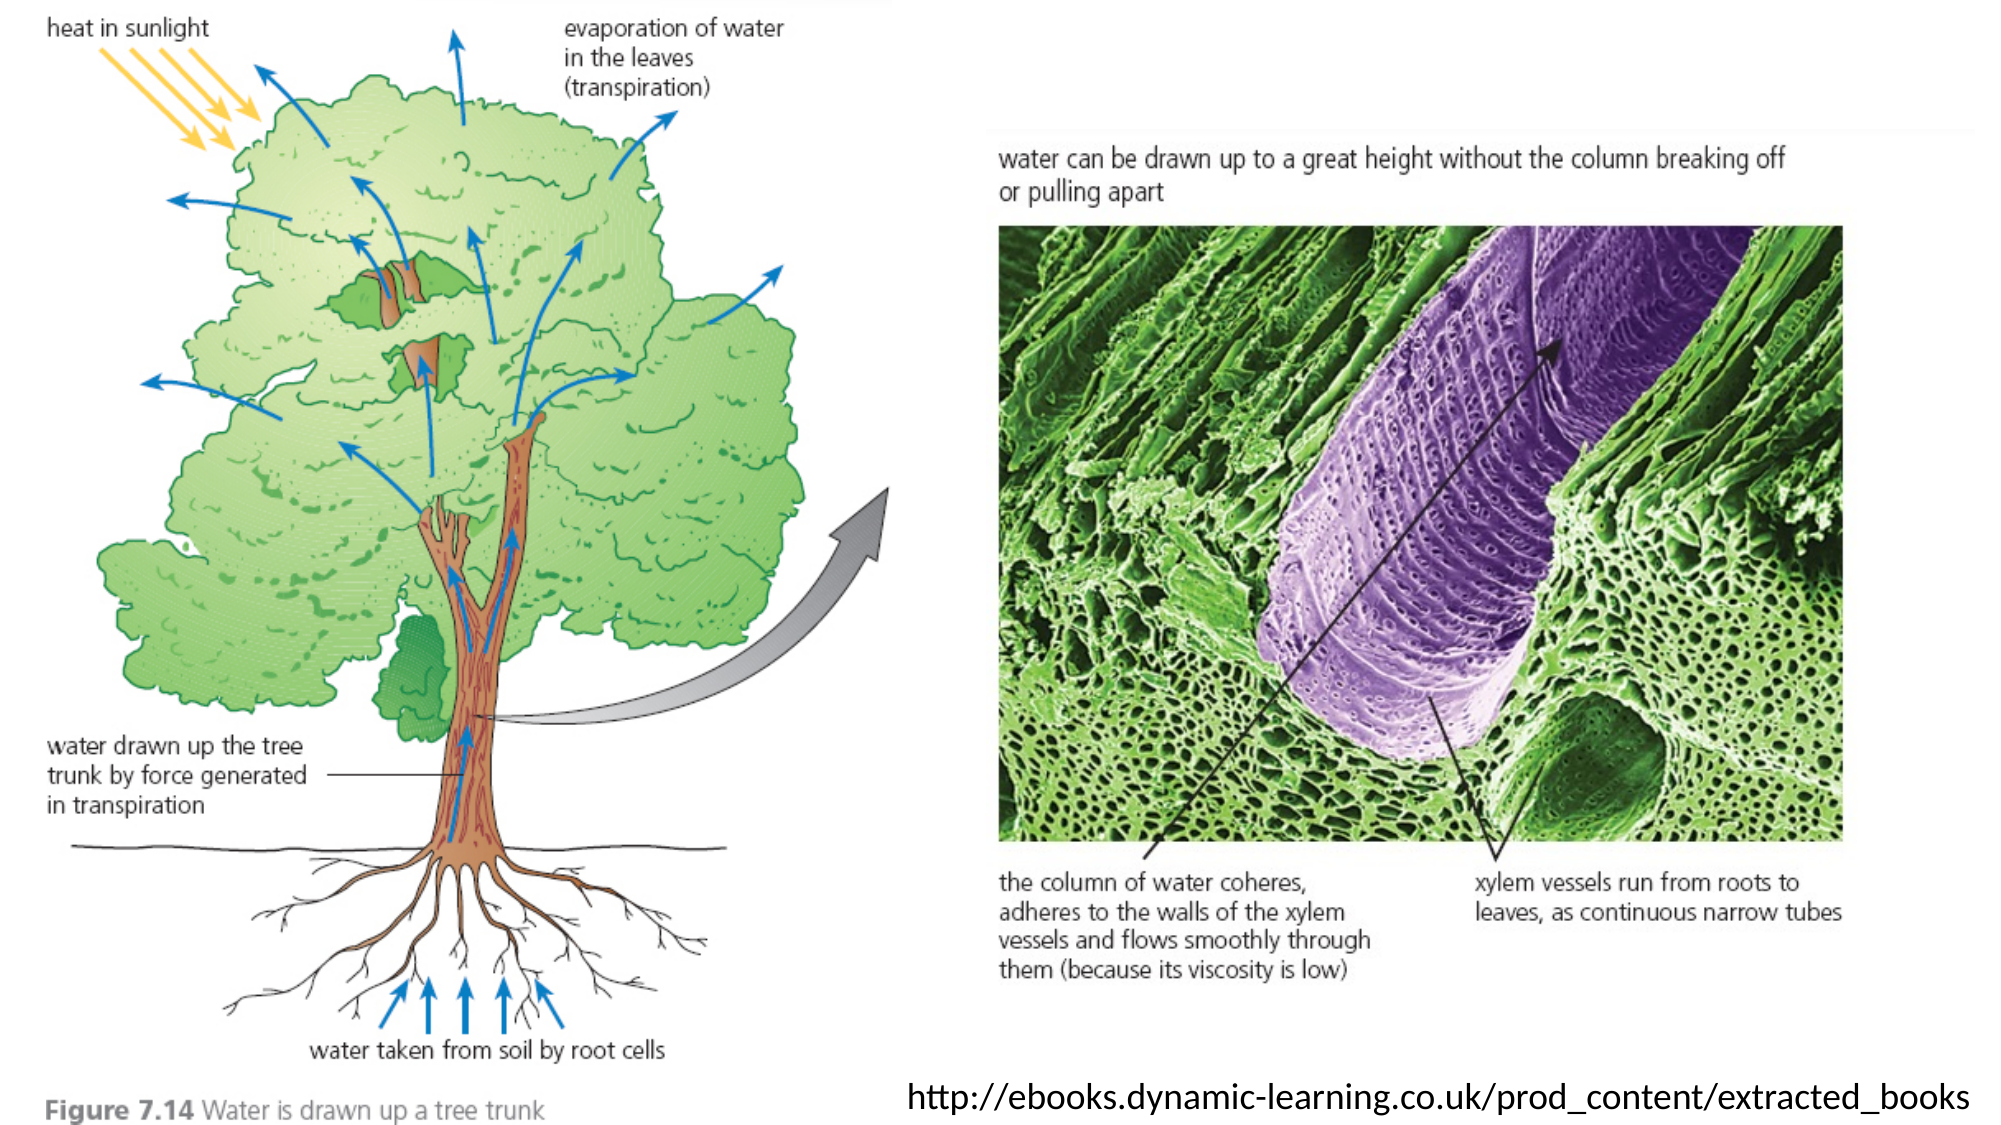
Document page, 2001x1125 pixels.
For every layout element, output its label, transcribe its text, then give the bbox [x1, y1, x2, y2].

text_box http://ebooks.dynamic-learning.co.uk/prod_content/extracted_books [892, 1064, 2000, 1125]
picture [986, 129, 1975, 995]
picture [46, 0, 892, 1125]
